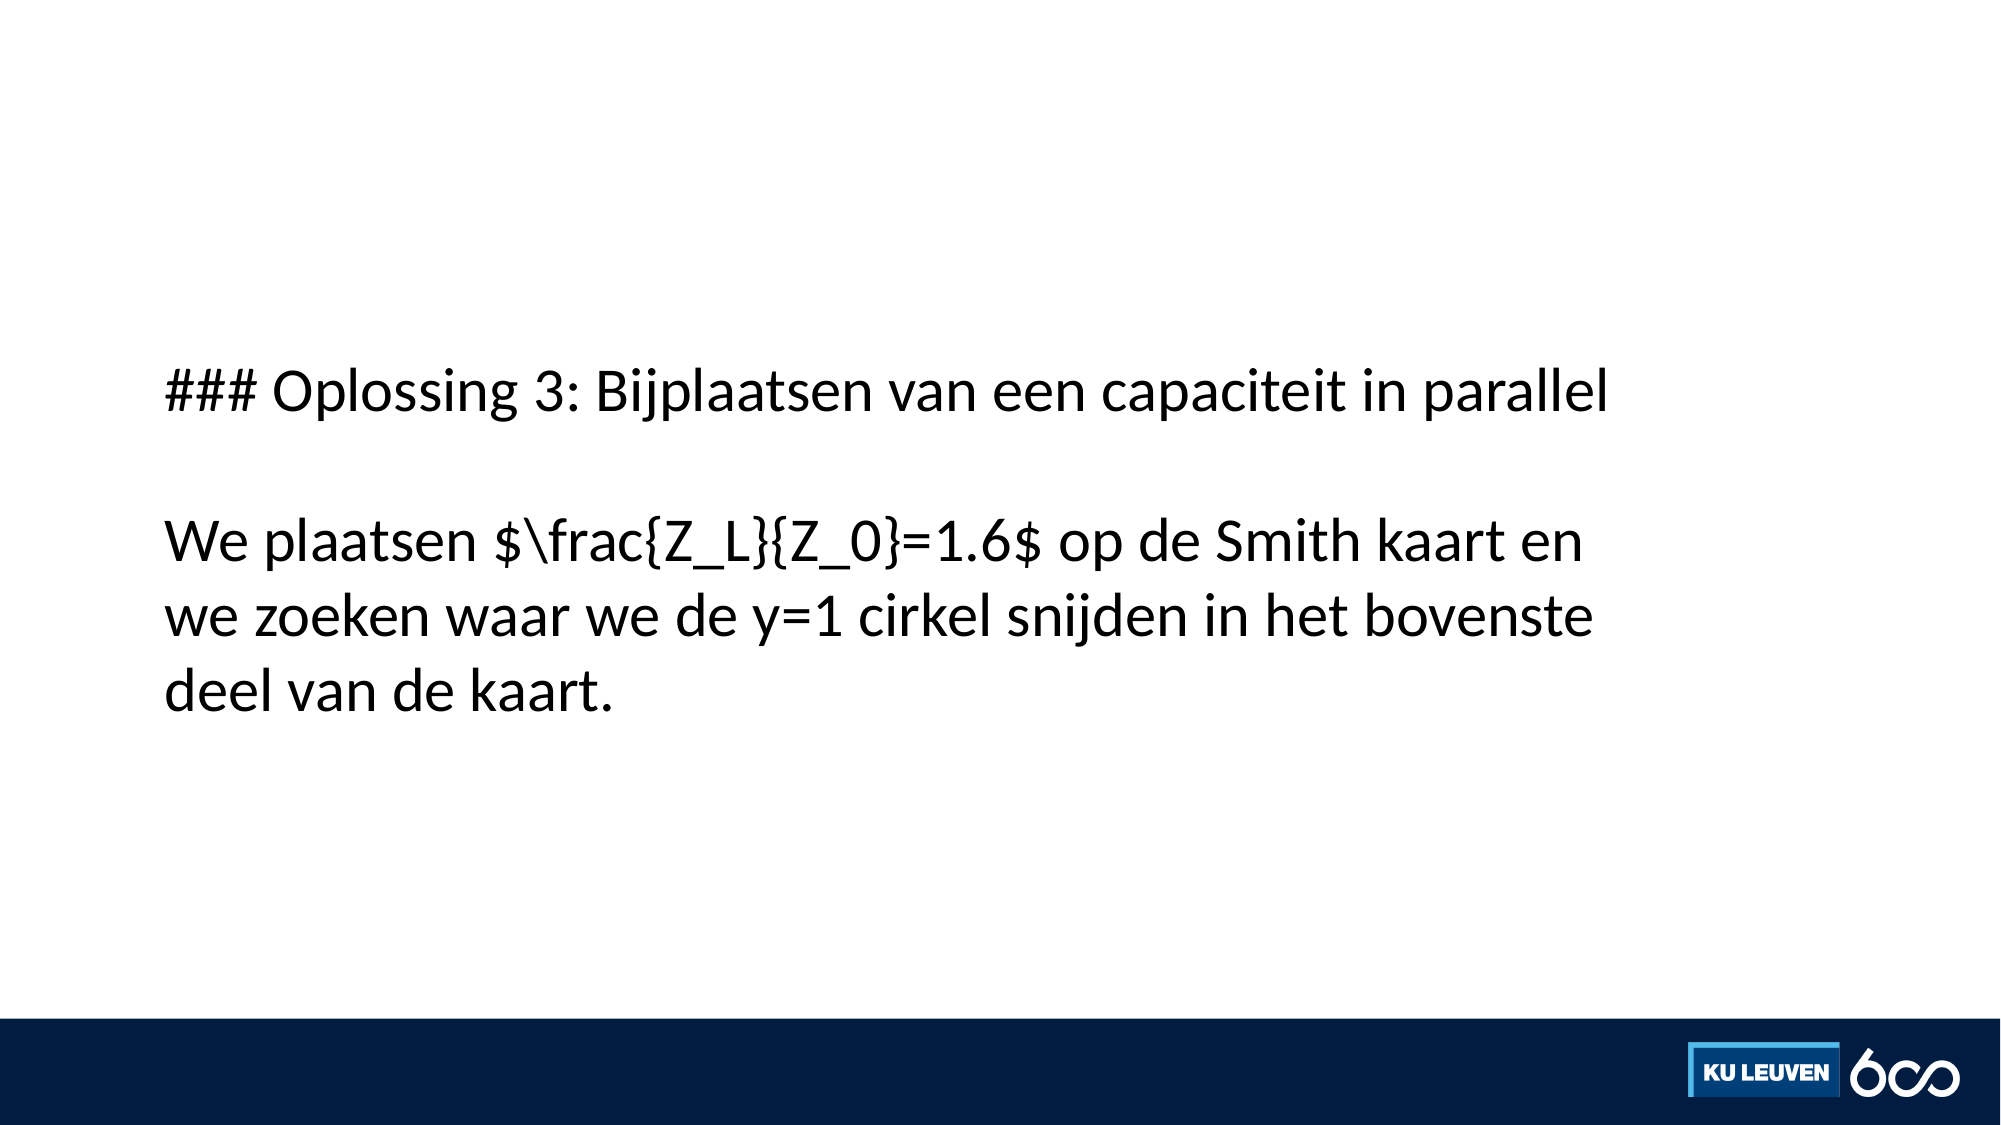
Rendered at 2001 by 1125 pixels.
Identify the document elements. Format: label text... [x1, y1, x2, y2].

picture [1688, 1042, 1960, 1097]
text_box ### Oplossing 3: Bijplaatsen van een capaciteit in parallel We plaatsen $\frac{Z_L}{Z_0}=1.6$ op de Smith kaart en we zoeken waar we de y=1 cirkel snijden in het bovenste deel van de kaart. [149, 341, 1650, 642]
